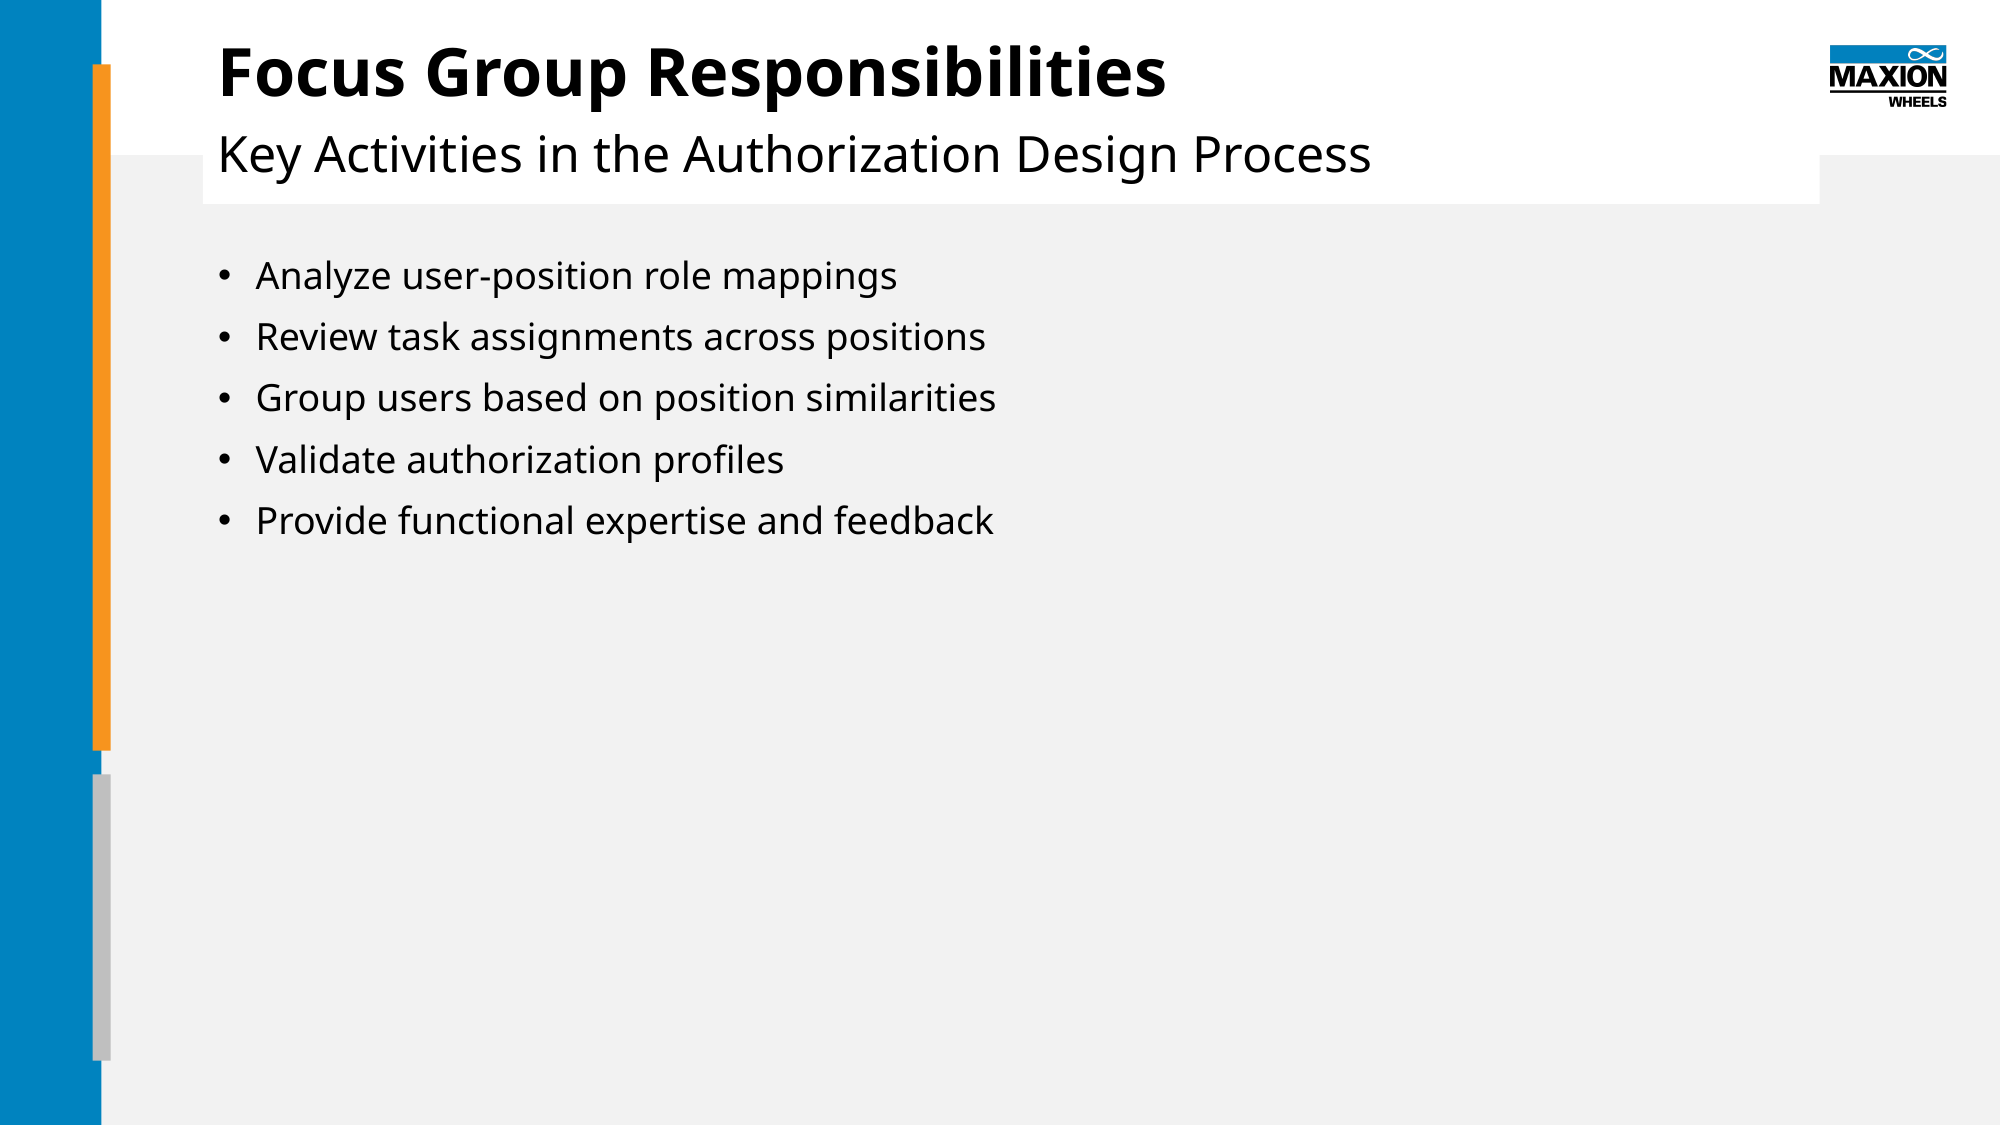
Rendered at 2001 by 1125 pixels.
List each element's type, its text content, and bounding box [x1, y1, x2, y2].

list Analyze user-position role mappings Review task assignments across positions Group users based on position similarities Validate authorization profiles Provide functional expertise and feedback [203, 249, 1957, 997]
text_box Key Activities in the Authorization Design Process [202, 121, 1820, 204]
title Focus Group Responsibilities [202, 31, 1820, 121]
